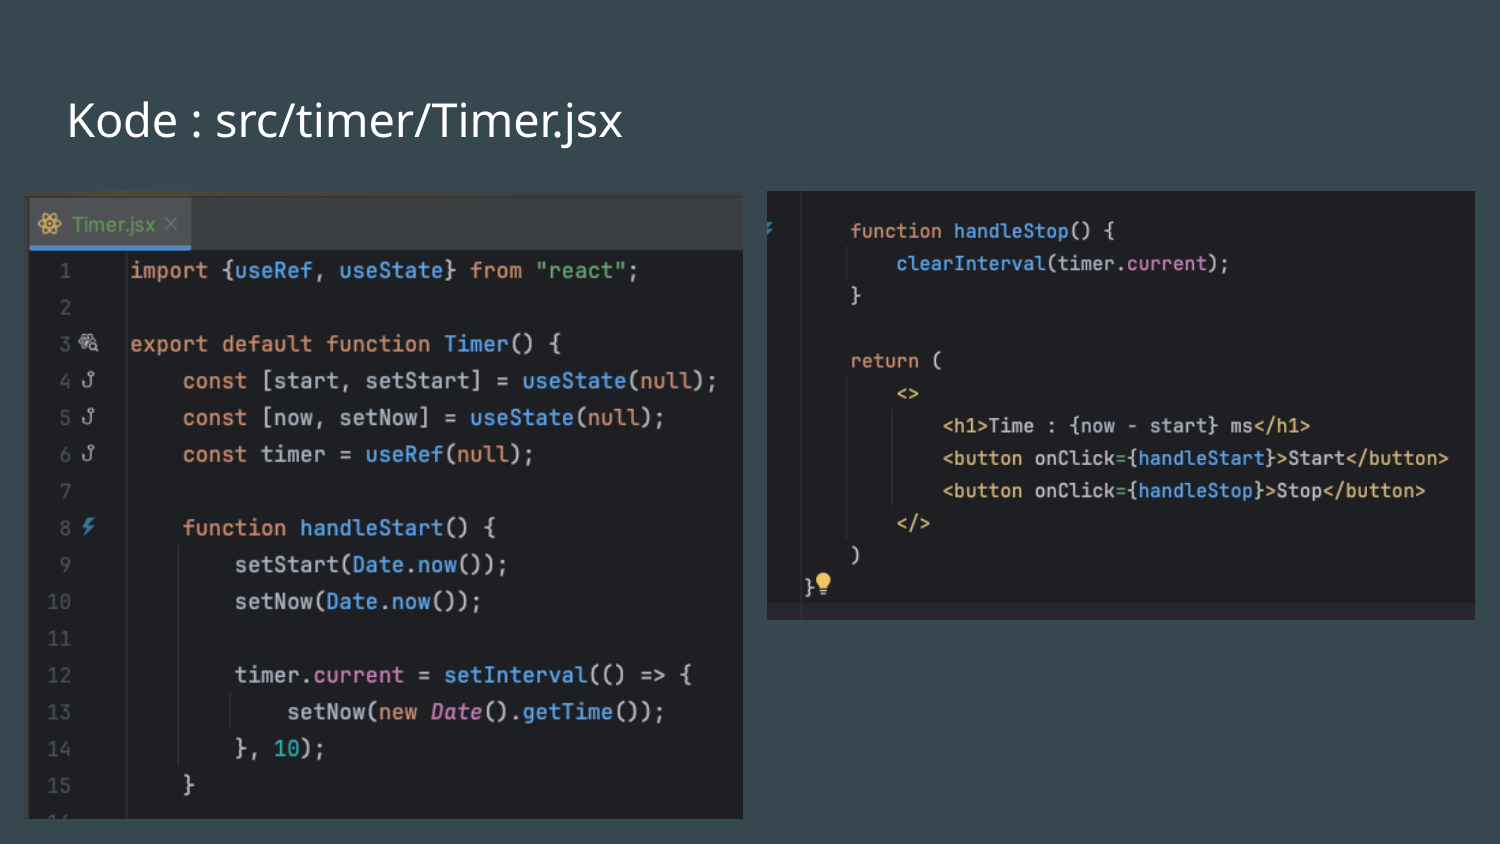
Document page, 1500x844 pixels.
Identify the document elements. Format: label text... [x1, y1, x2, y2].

title Kode : src/timer/Timer.jsx [51, 72, 1449, 167]
picture [24, 191, 744, 819]
picture [767, 191, 1476, 620]
